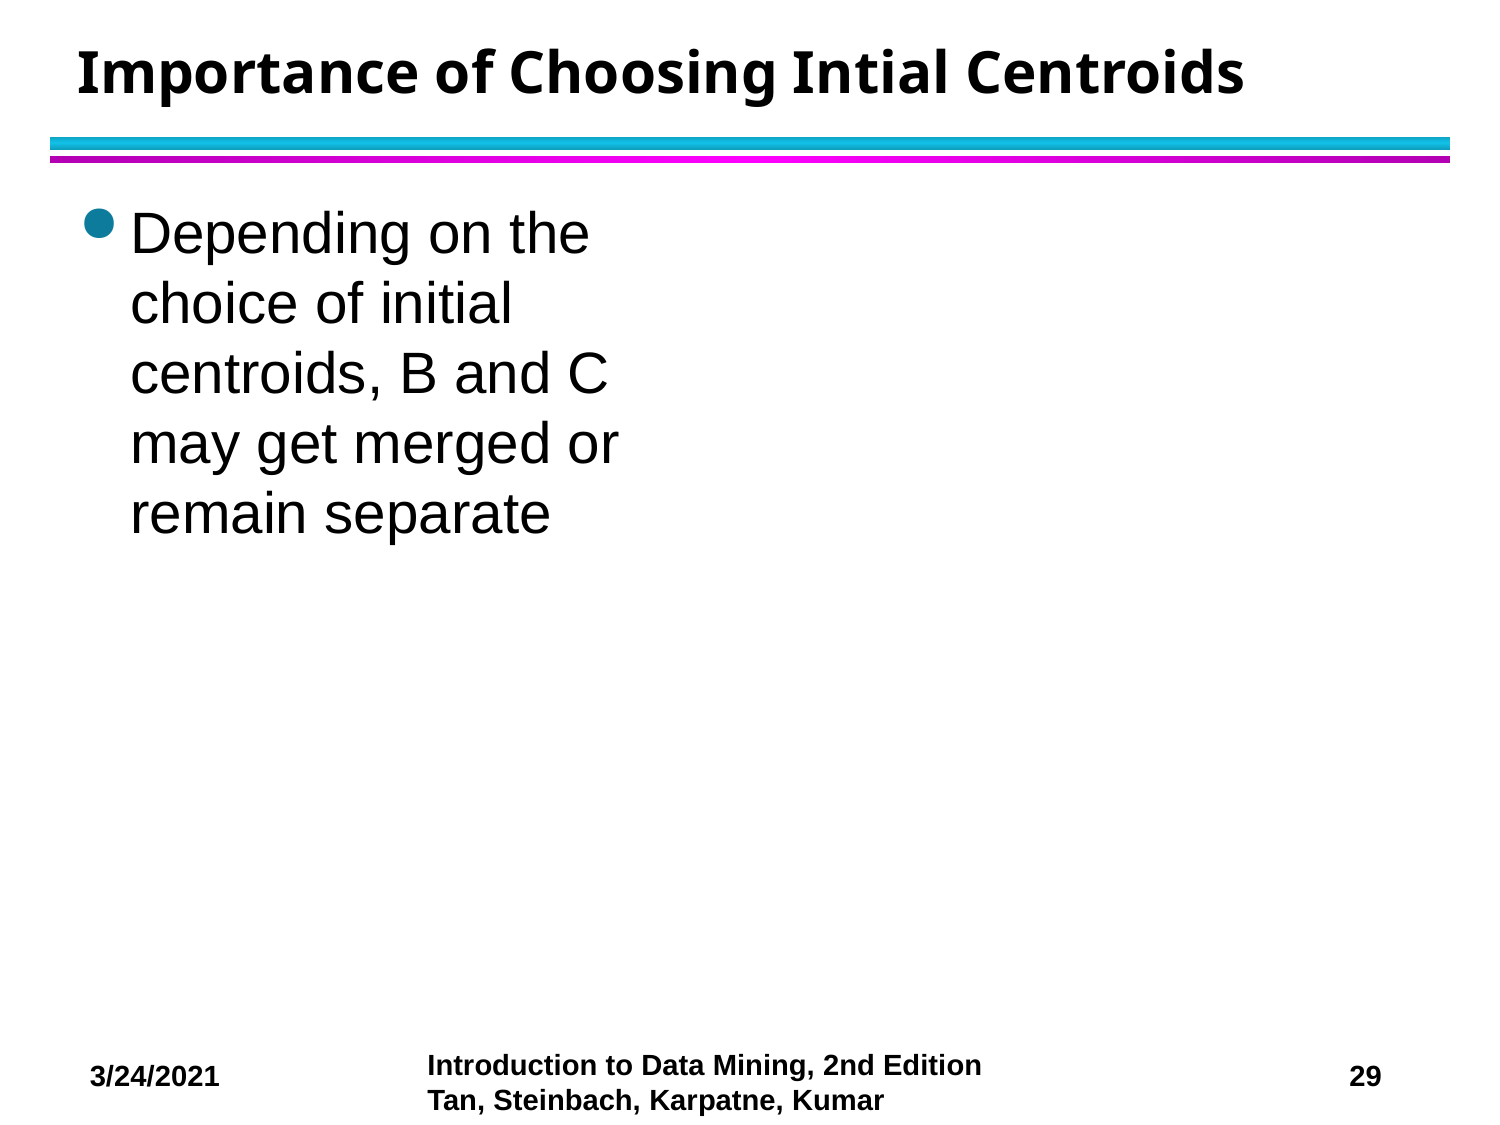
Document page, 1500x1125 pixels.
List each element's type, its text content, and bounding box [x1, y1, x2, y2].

title Importance of Choosing Intial Centroids [62, 24, 1421, 113]
list Depending on the choice of initial centroids, B and C may get merged or remain separate [67, 187, 738, 1038]
